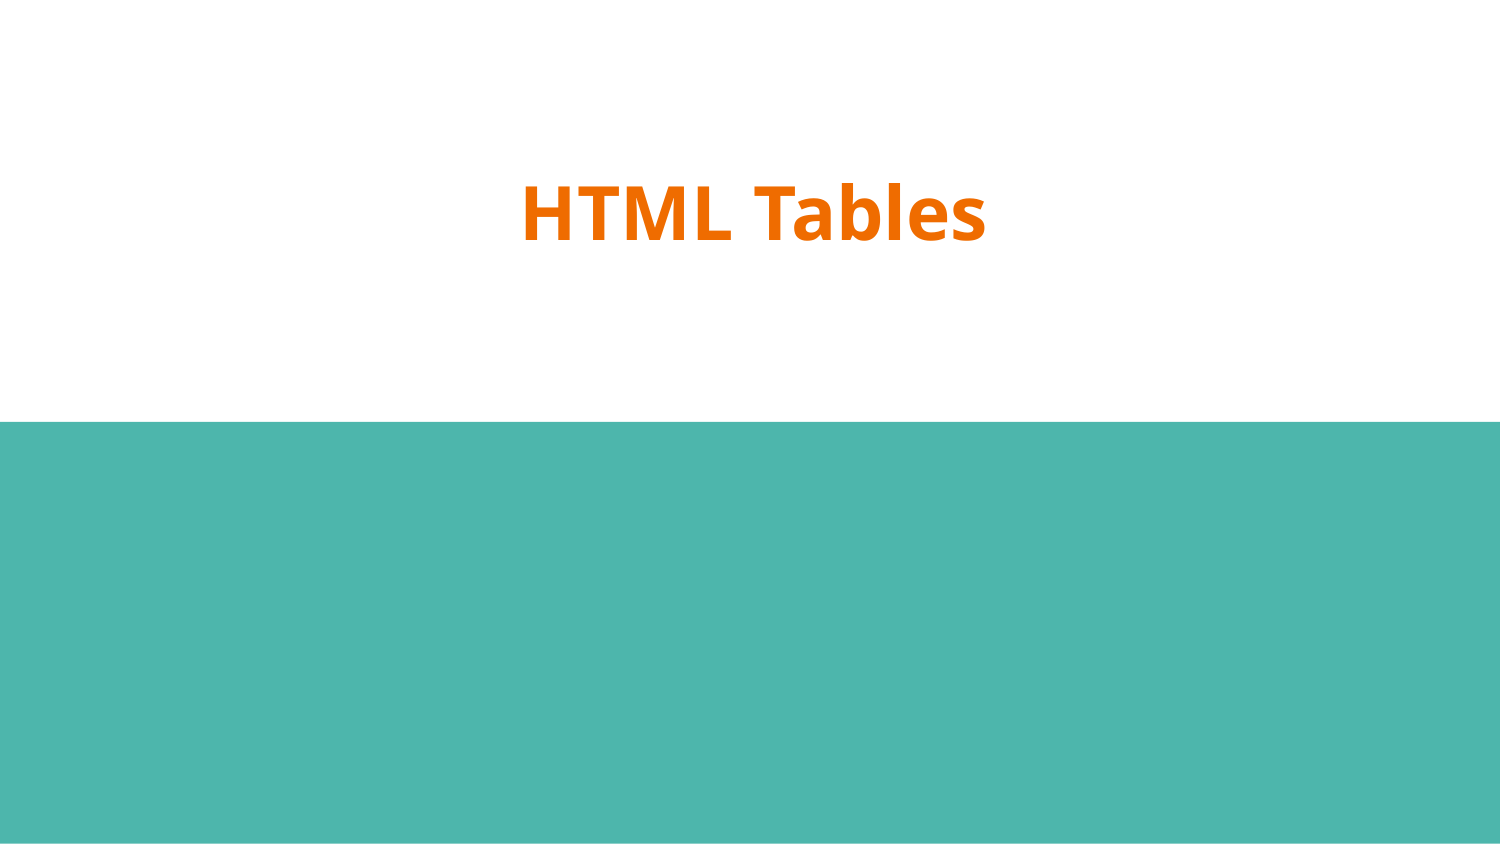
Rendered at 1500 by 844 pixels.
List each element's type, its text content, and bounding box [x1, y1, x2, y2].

title HTML Tables [51, 133, 1458, 289]
